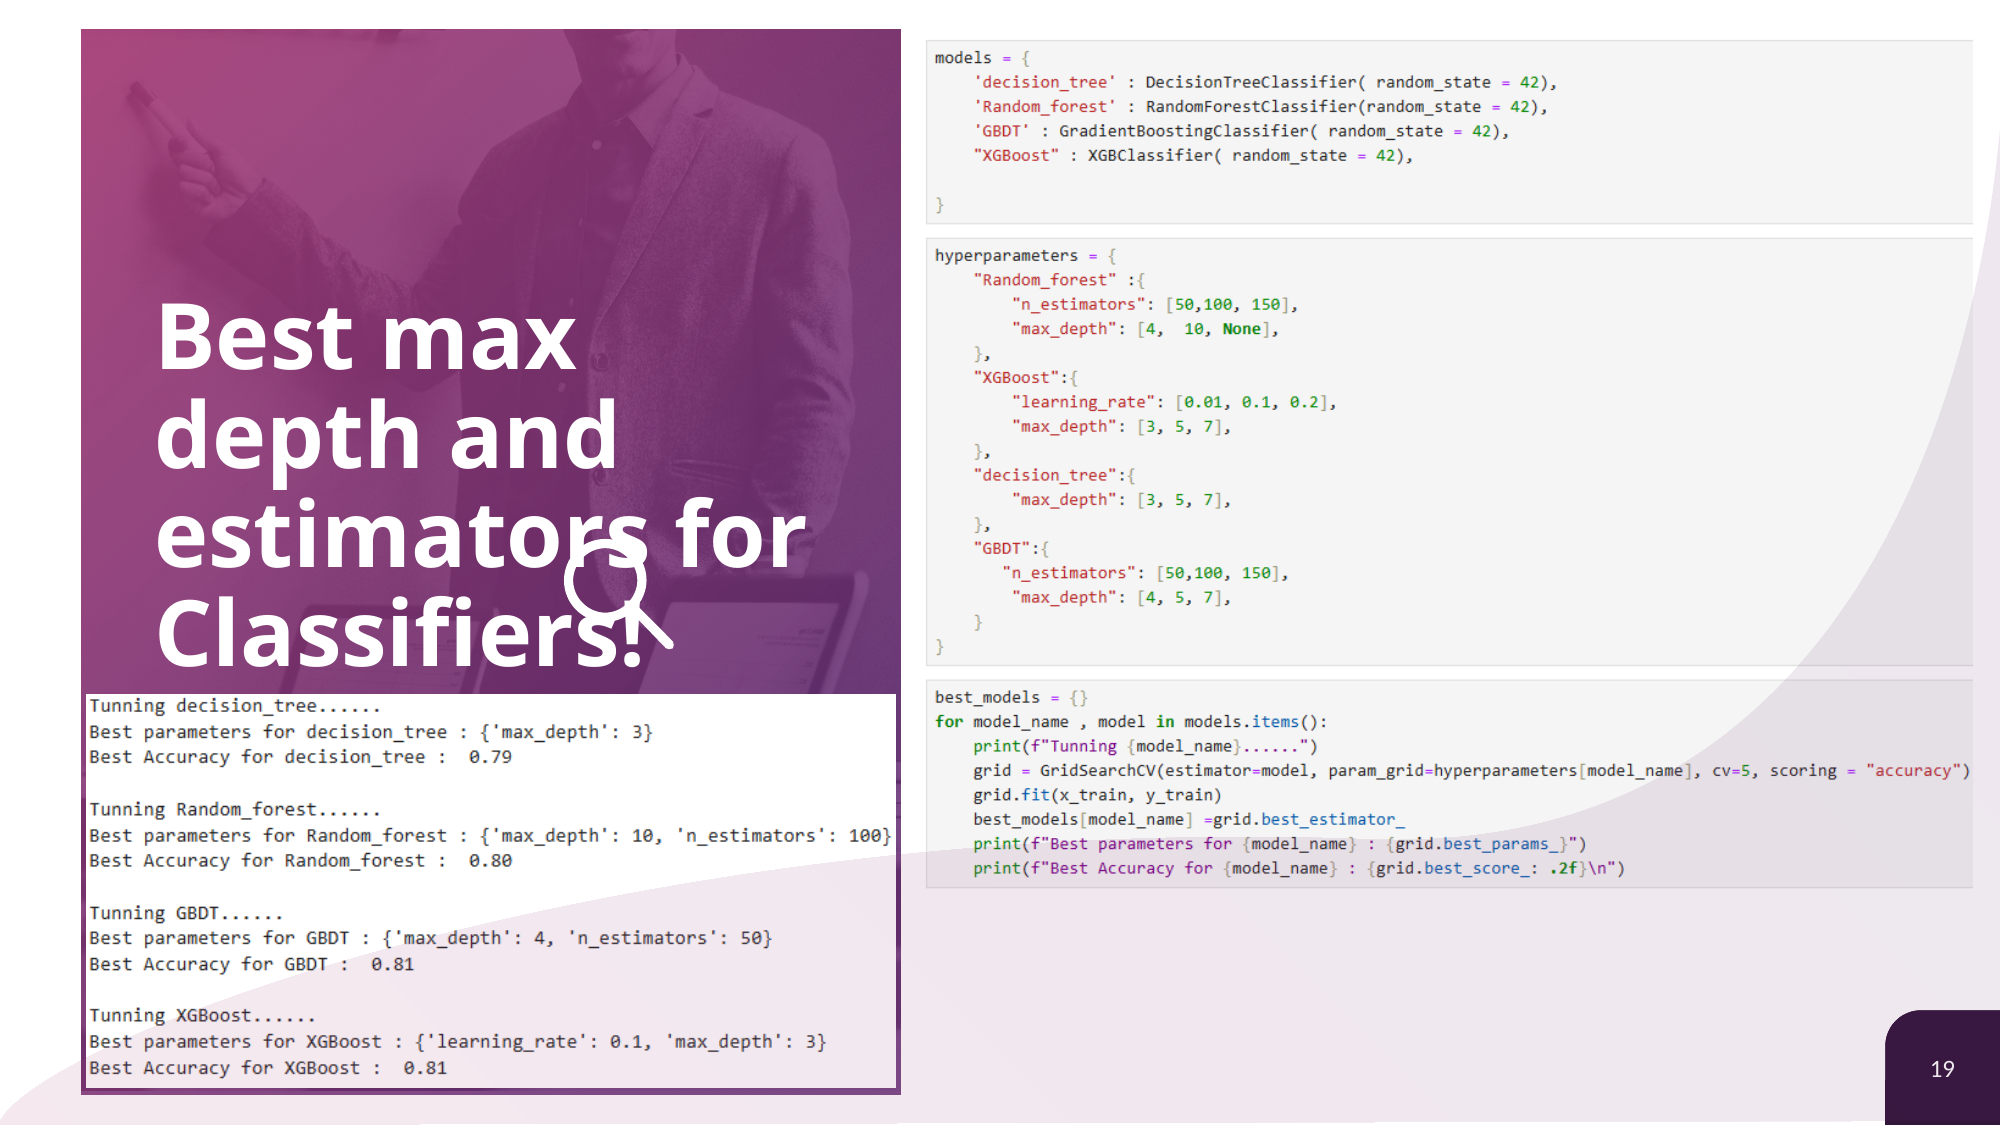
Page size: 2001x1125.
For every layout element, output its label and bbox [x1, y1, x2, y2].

picture [920, 34, 1973, 892]
text_box [0, 32, 2000, 1125]
picture [81, 29, 901, 1091]
